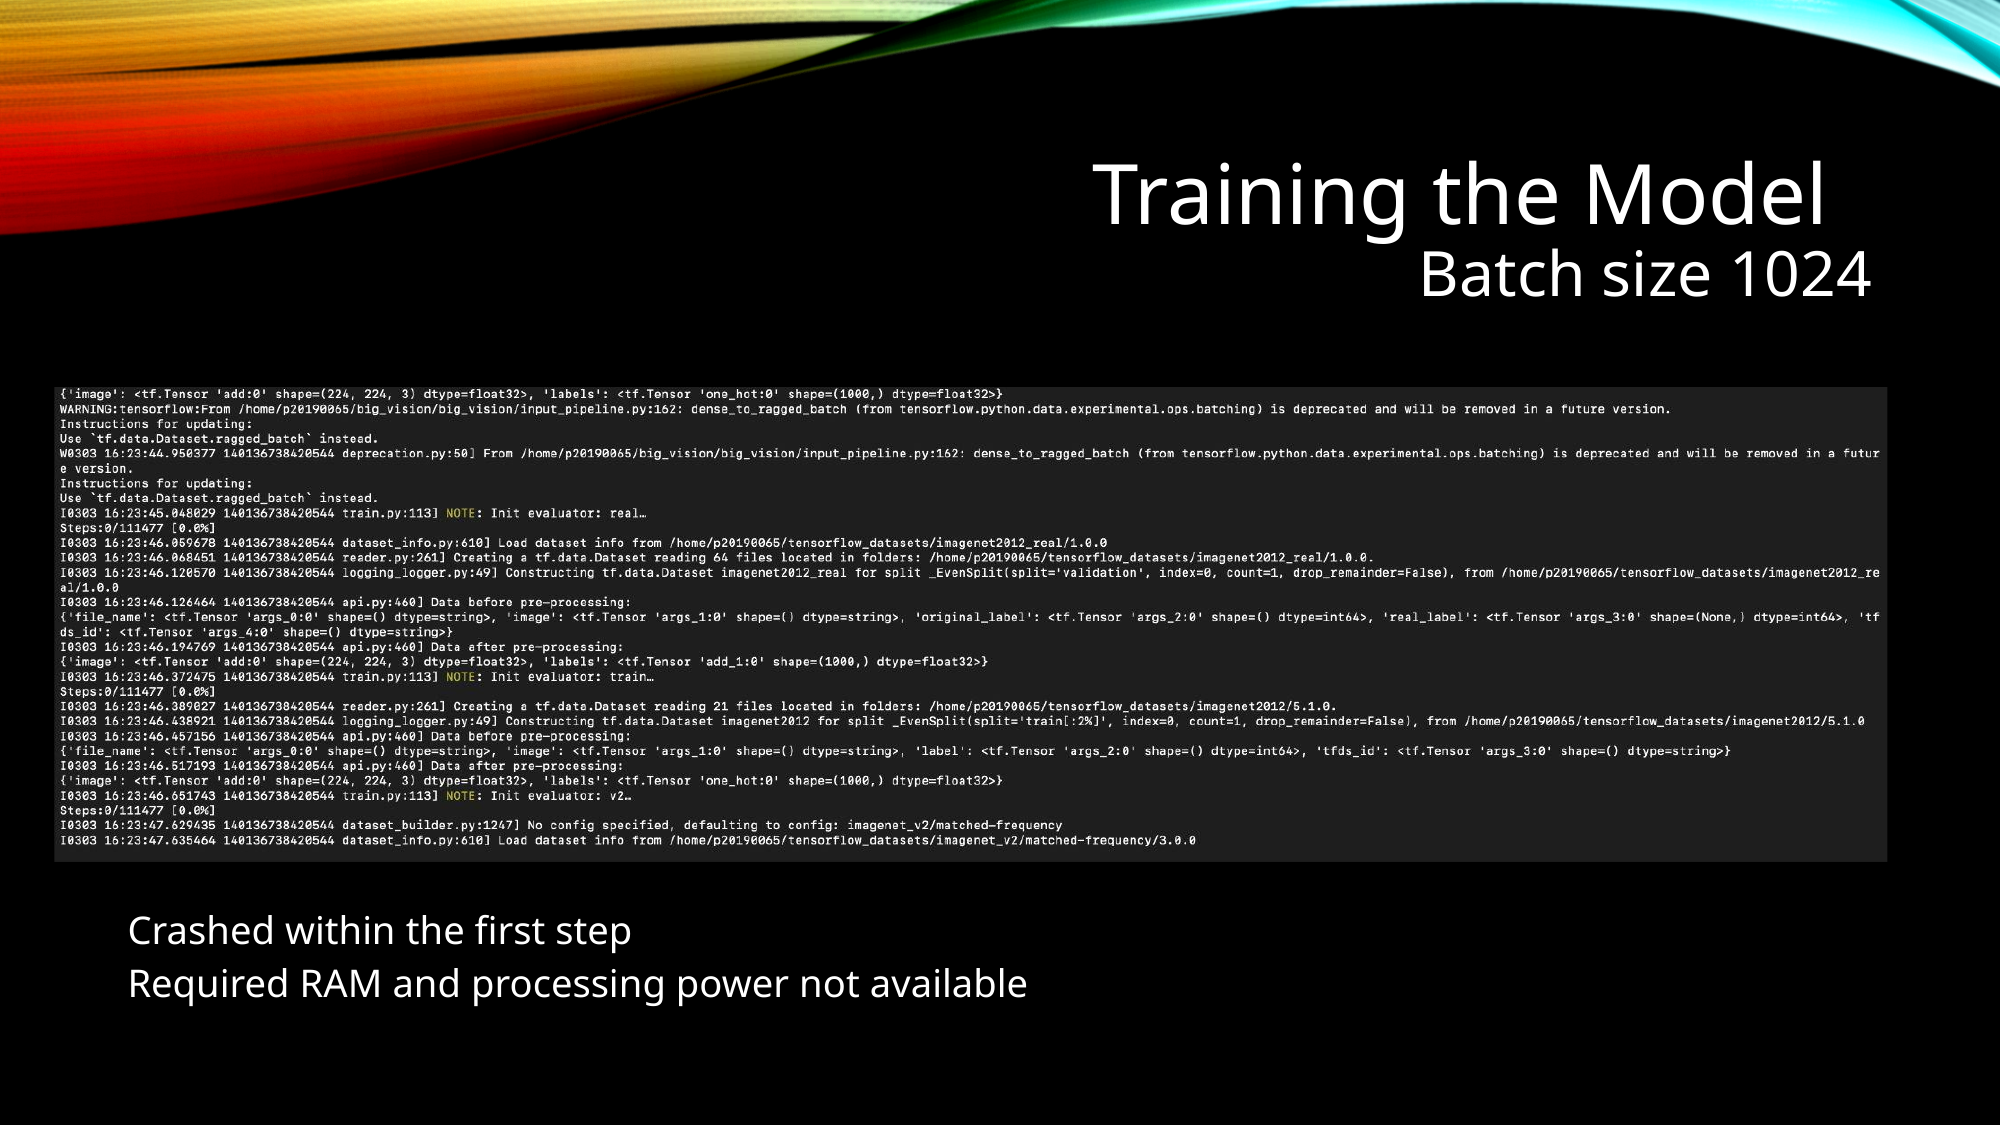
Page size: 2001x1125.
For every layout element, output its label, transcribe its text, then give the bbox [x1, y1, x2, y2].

title Training the Model Batch size 1024 [474, 125, 1888, 338]
picture [0, 0, 2000, 237]
list Crashed within the first step Required RAM and processing power not available [112, 910, 1888, 1021]
picture [54, 386, 1888, 862]
